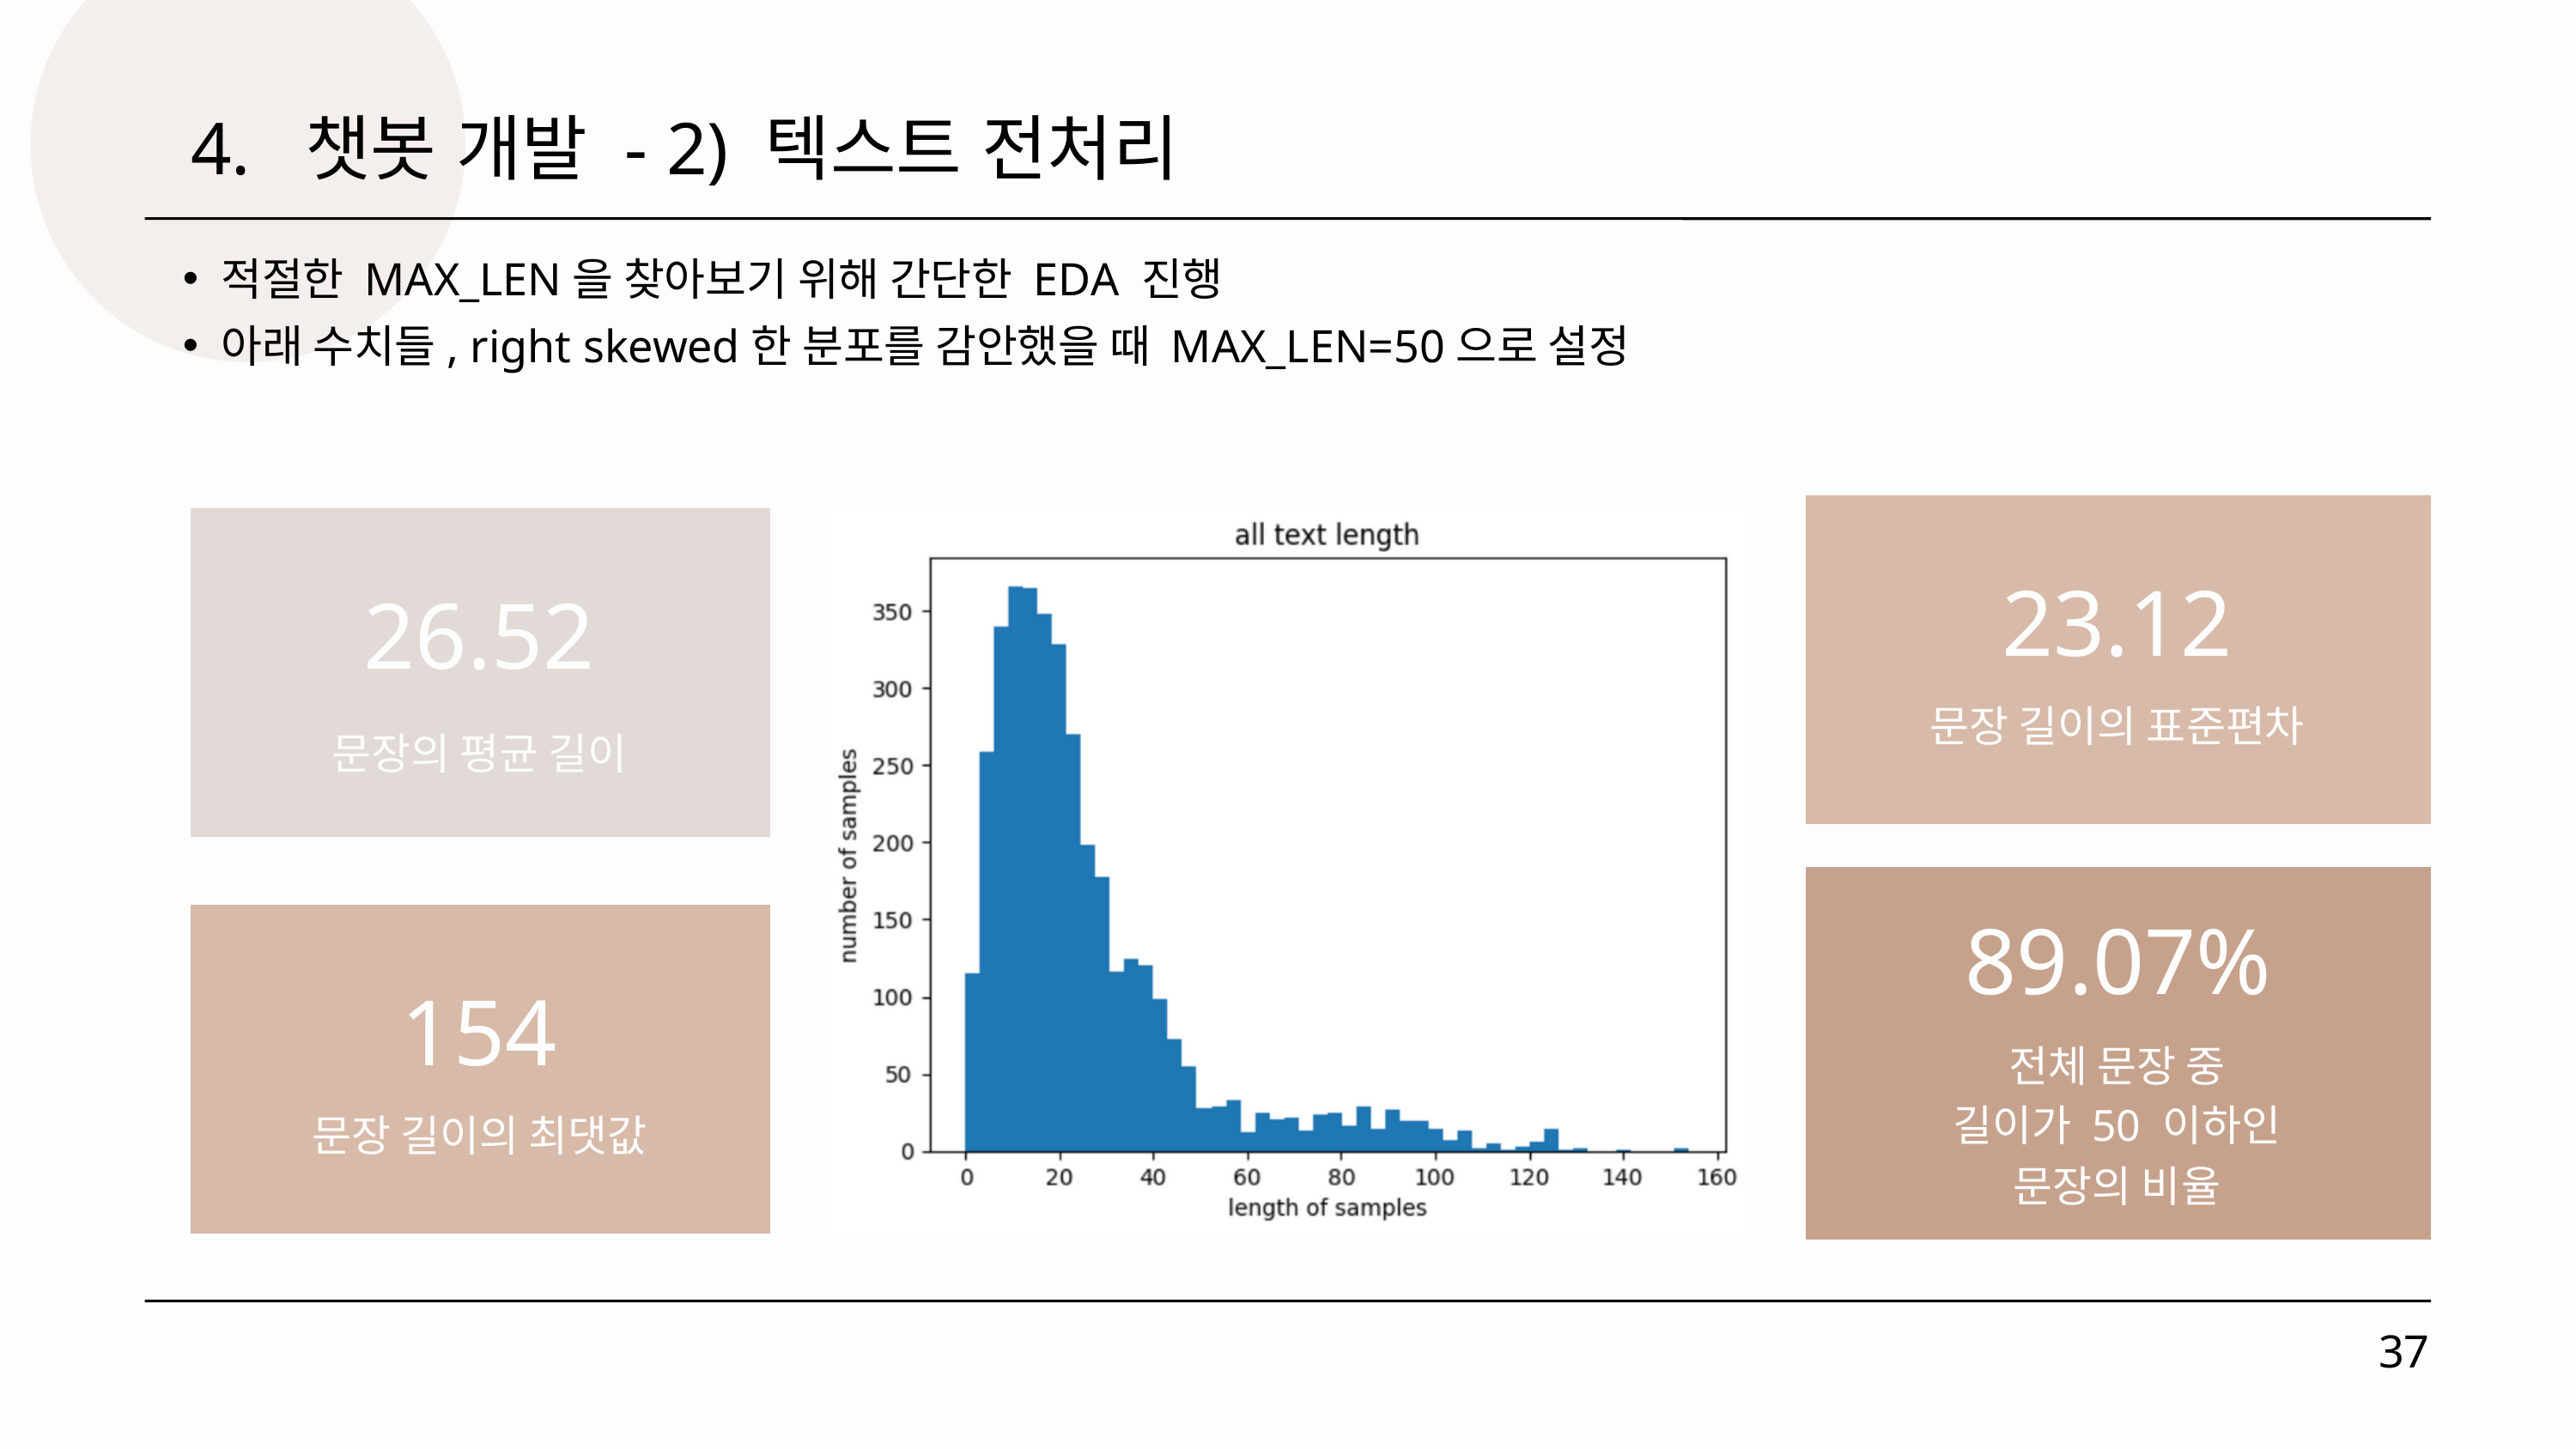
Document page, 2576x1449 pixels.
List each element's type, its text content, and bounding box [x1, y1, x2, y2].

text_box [1805, 866, 2432, 1240]
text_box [1805, 494, 2432, 824]
text_box 적절한 MAX_LEN을 찾아보기 위해 간단한 EDA 진행 아래 수치들, right skewed한 분포를 감안했을 때 MAX_LEN=50으로 설정 [144, 237, 2432, 372]
text_box [826, 507, 1751, 1234]
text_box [190, 507, 771, 838]
text_box 4. 챗봇 개발 - 2) 텍스트 전처리 [471, 88, 1454, 190]
text_box 37 [2377, 1314, 2432, 1378]
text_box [190, 904, 771, 1234]
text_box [30, 0, 466, 363]
